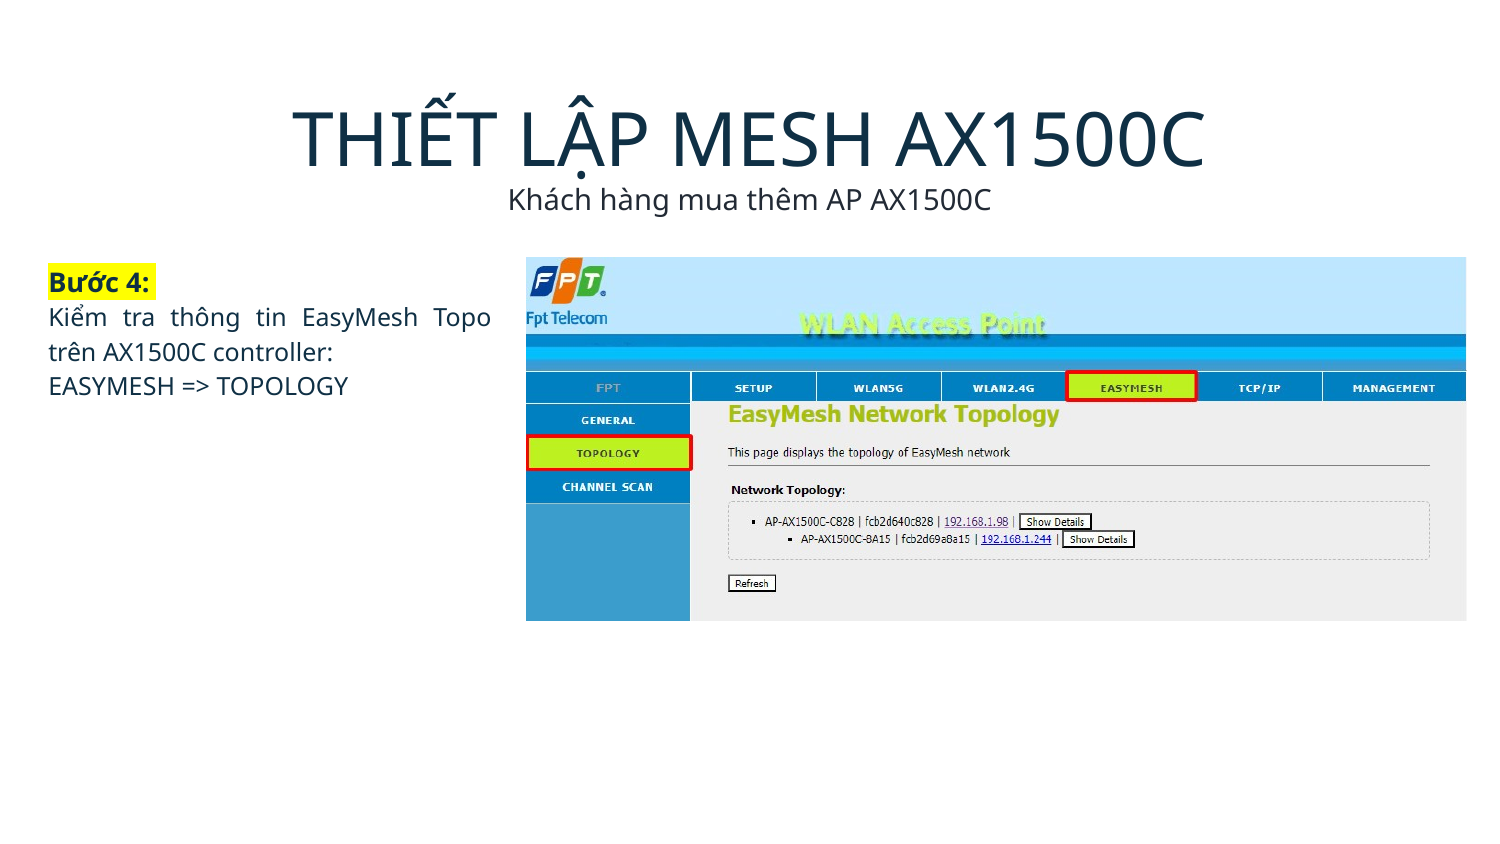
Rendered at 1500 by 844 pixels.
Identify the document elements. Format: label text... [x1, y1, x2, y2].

picture [638, 483, 653, 492]
picture [596, 384, 603, 394]
text_box Bước 4: Kiểm tra thông tin EasyMesh Topo trên AX1500C controller: EASYMESH => TOPOLOGY [33, 257, 508, 408]
text_box Khách hàng mua thêm AP AX1500C [492, 174, 1007, 224]
picture [604, 384, 612, 391]
picture [582, 415, 589, 425]
picture [581, 481, 603, 492]
picture [572, 483, 579, 490]
text_box THIẾT LẬP MESH AX1500C [277, 83, 1223, 189]
picture [606, 482, 615, 492]
picture [623, 481, 636, 491]
picture [563, 482, 568, 491]
picture [526, 257, 1467, 621]
picture [614, 416, 635, 426]
picture [591, 417, 610, 424]
picture [591, 402, 612, 406]
picture [940, 339, 948, 344]
